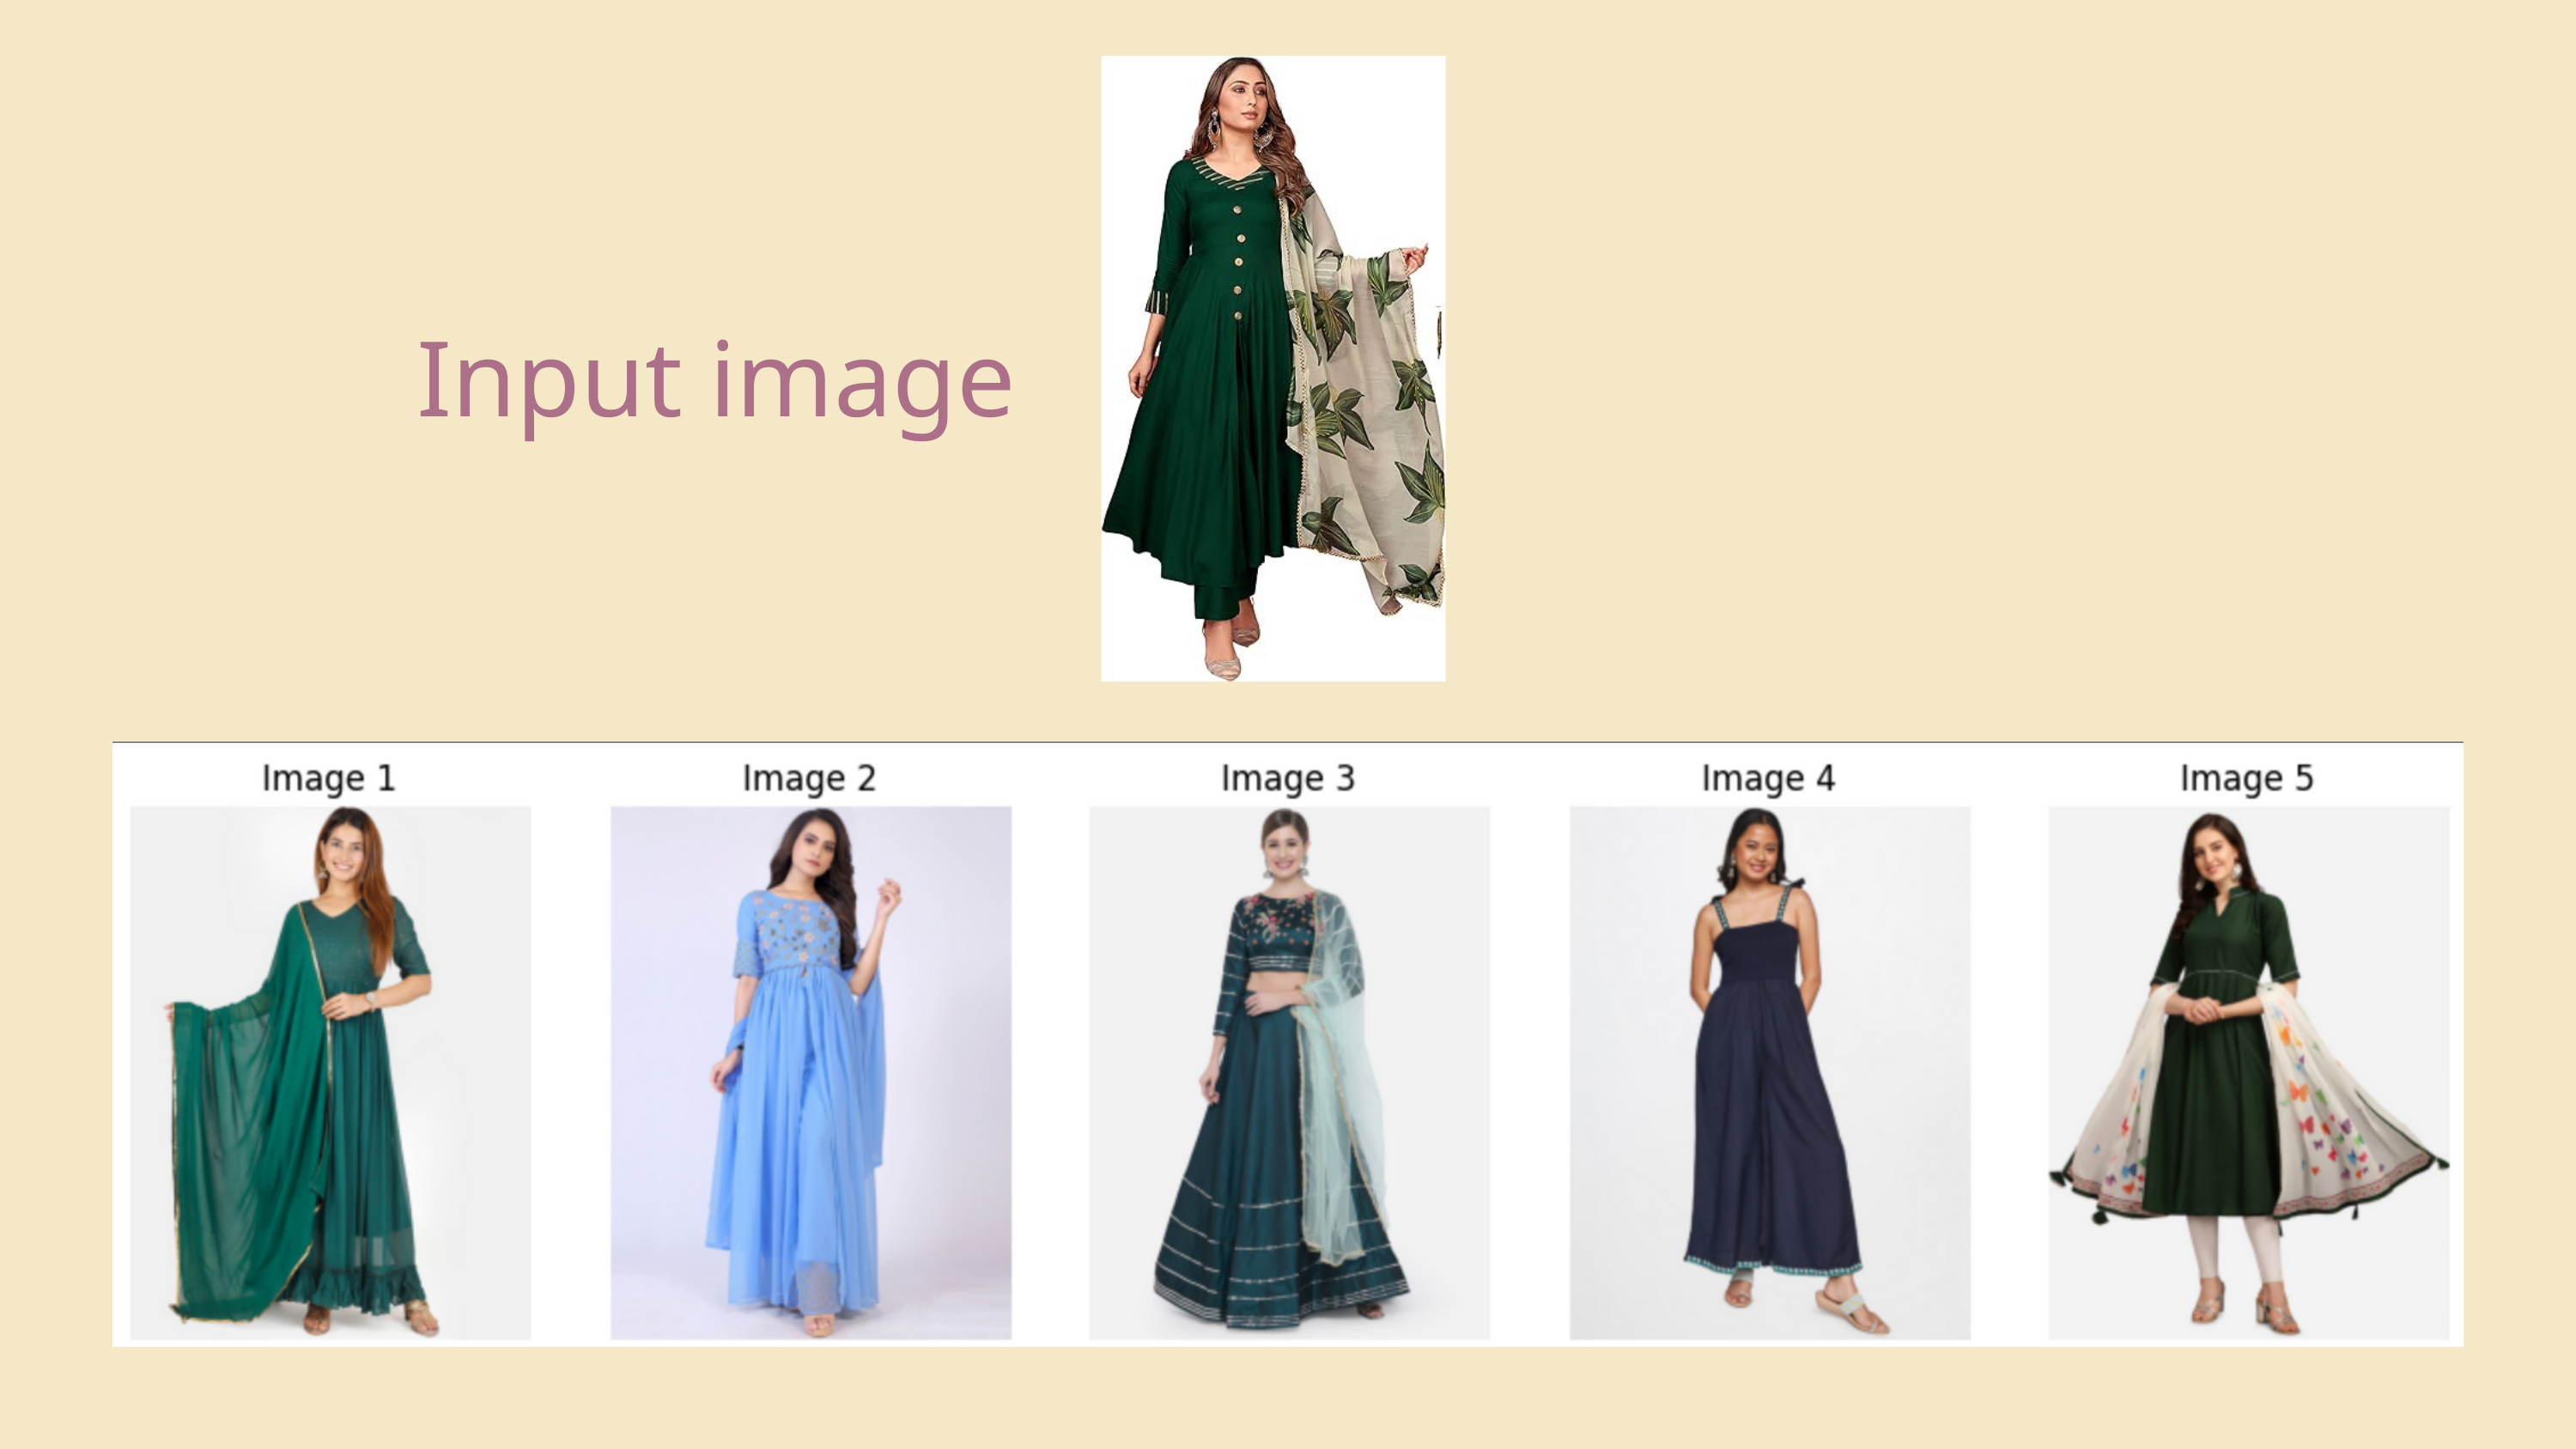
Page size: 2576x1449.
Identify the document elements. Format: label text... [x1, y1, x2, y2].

text_box [1101, 56, 1446, 682]
text_box [112, 742, 2464, 1347]
text_box Input image [413, 291, 1020, 438]
